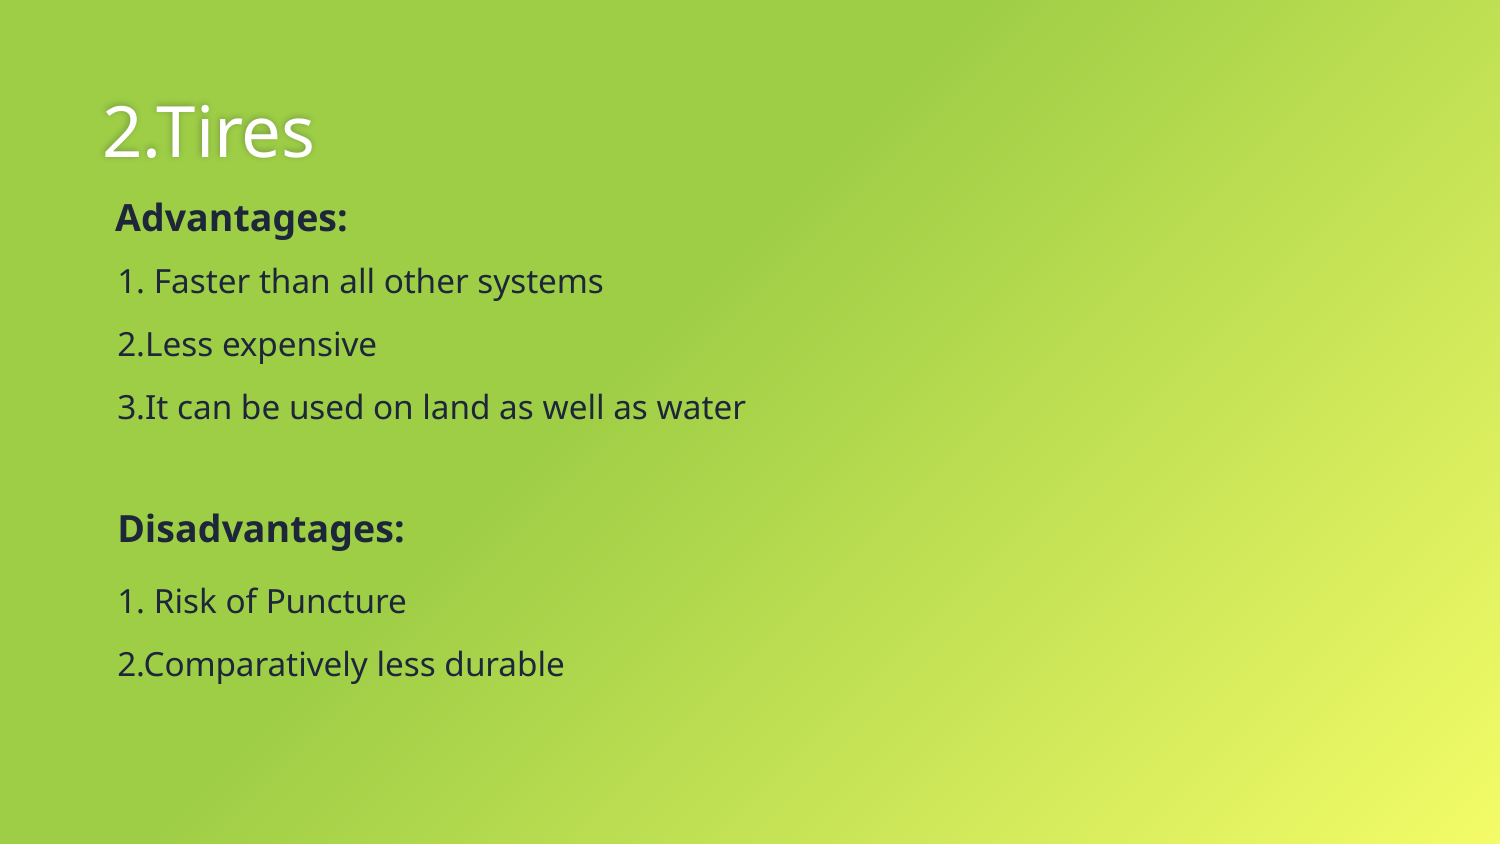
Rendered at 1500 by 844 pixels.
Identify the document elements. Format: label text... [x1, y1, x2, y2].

subtitle Advantages: [115, 187, 929, 251]
text_box 1. Faster than all other systems 2.Less expensive 3.It can be used on land as well as water [102, 239, 844, 441]
text_box 1. Risk of Puncture 2.Comparatively less durable [102, 559, 595, 761]
text_box Disadvantages: [102, 483, 595, 559]
title 2.Tires [102, 0, 830, 173]
